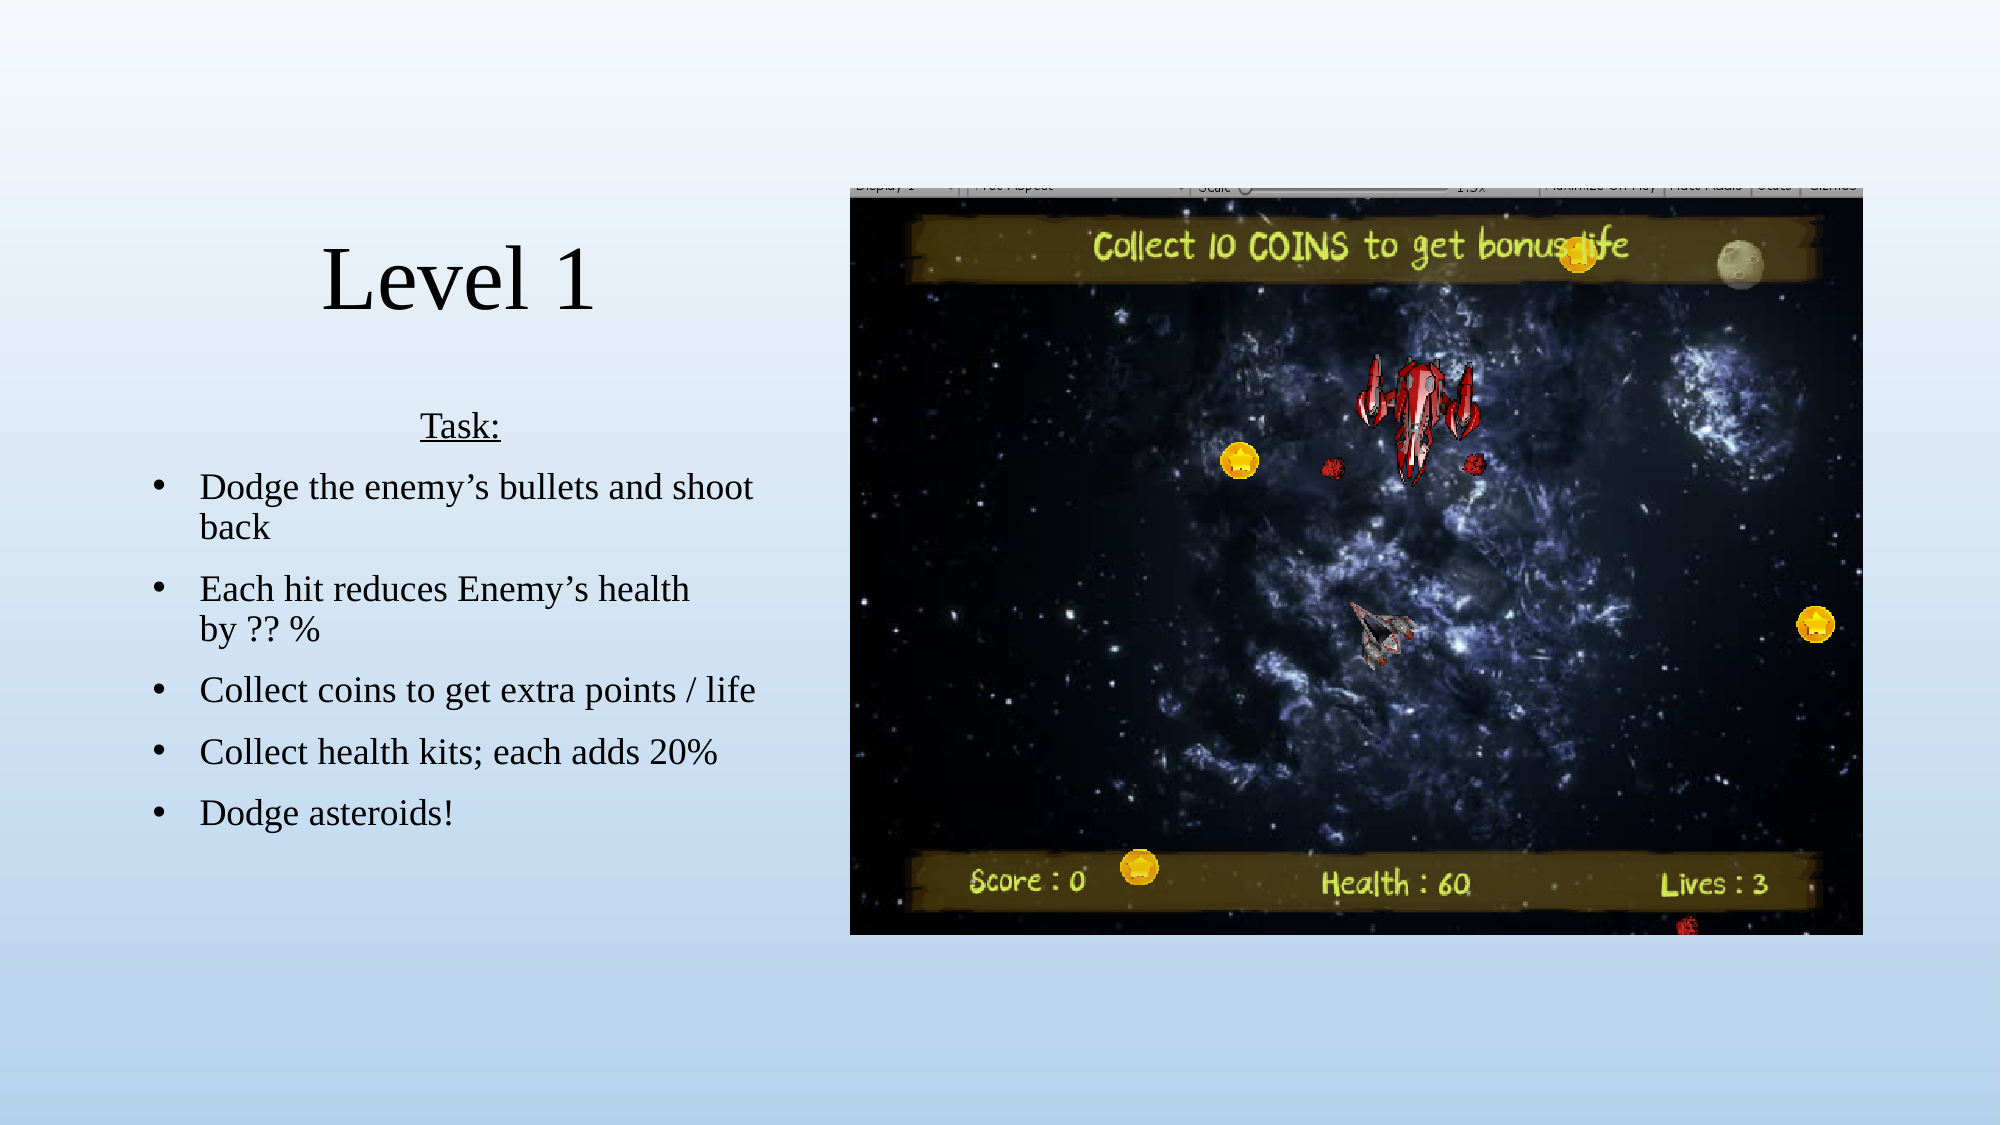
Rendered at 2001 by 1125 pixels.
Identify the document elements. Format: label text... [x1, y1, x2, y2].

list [850, 188, 1863, 935]
title Level 1 [137, 75, 783, 337]
list Task: Dodge the enemy’s bullets and shoot back Each hit reduces Enemy’s health by ?? % Collect coins to get extra points / life Collect health kits; each adds 20% Dodge asteroids! [137, 337, 783, 963]
